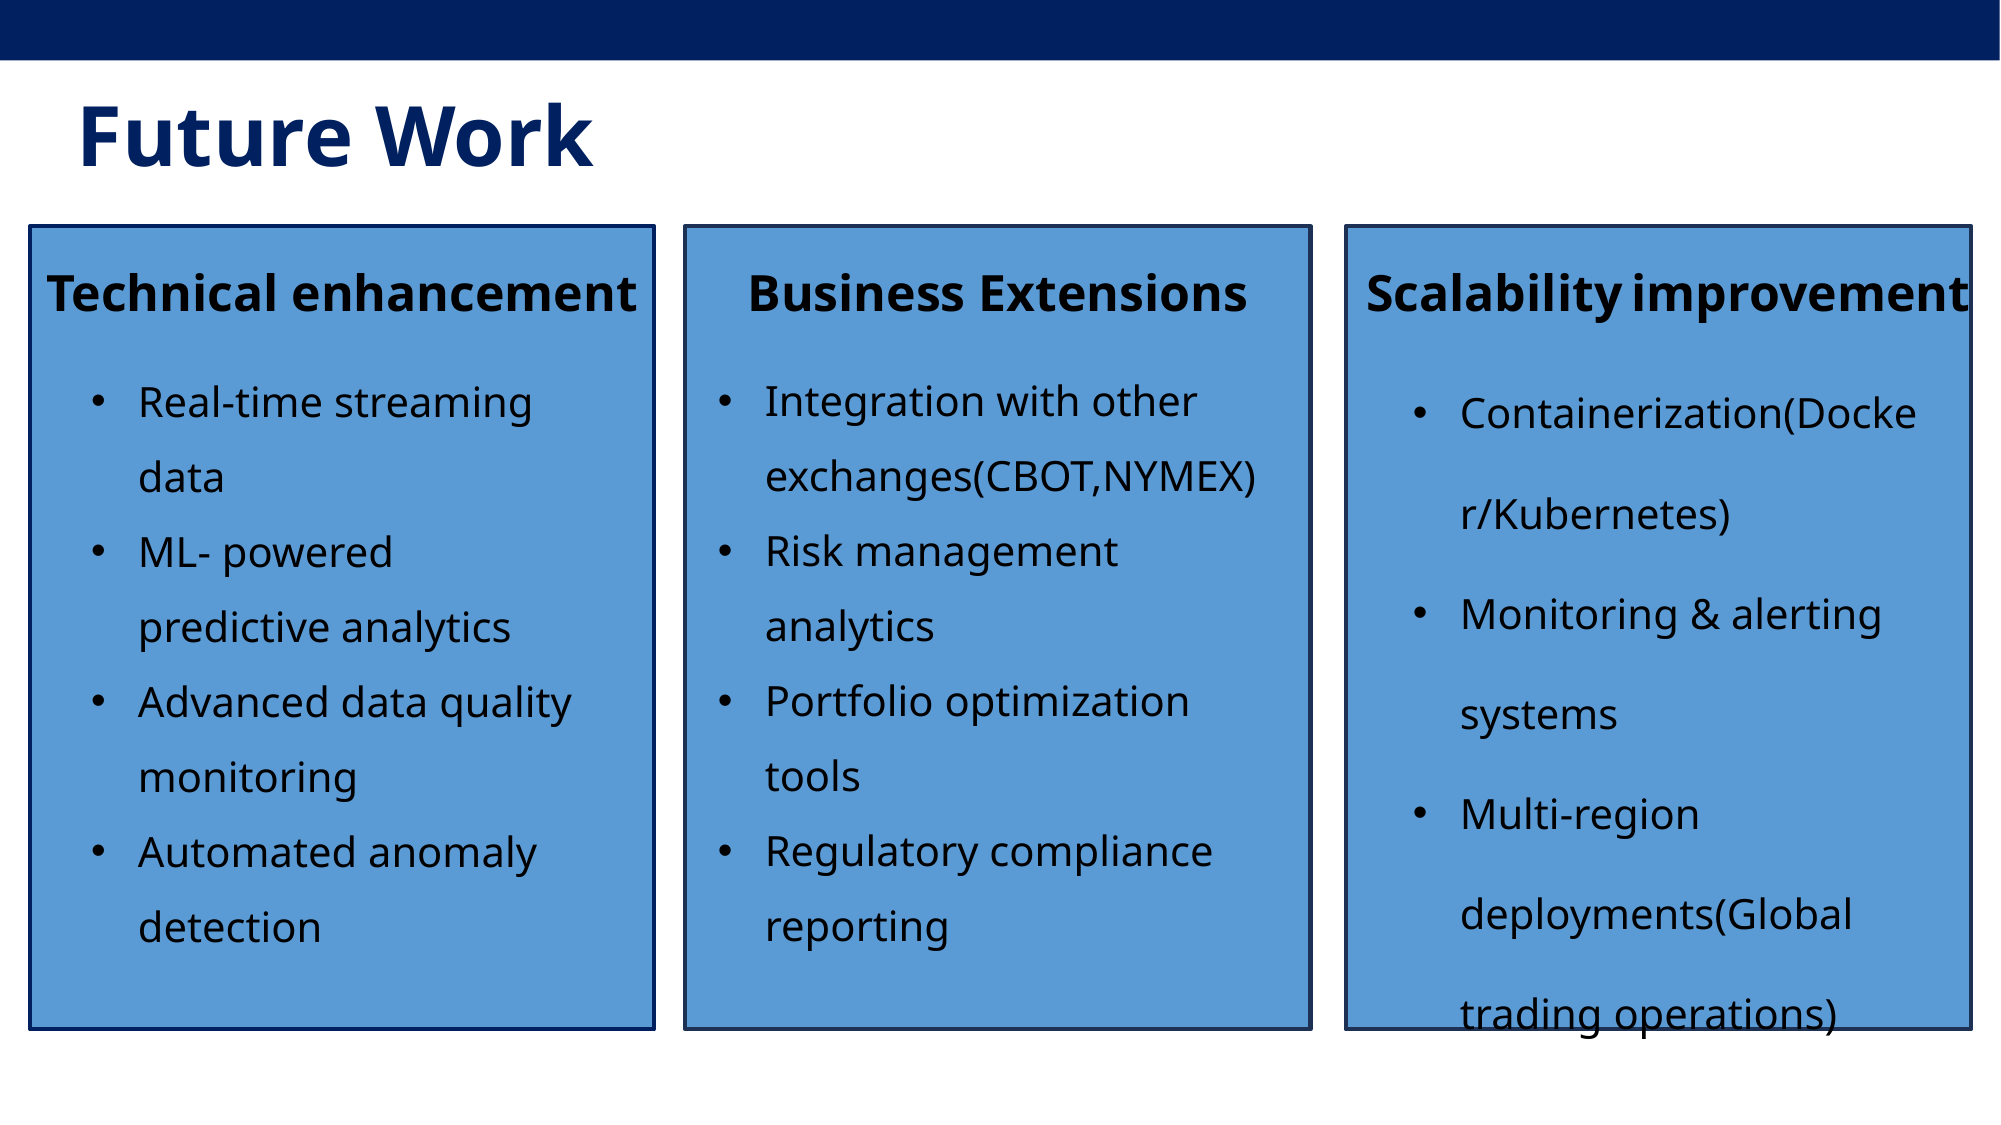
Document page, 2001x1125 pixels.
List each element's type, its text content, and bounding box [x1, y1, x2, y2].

text_box Integration with other exchanges(CBOT,NYMEX)​​ Risk management analytics​​ Portfolio optimization tools​​ Regulatory compliance reporting​ [702, 342, 1287, 958]
text_box Containerization(Docker/Kubernetes) Monitoring & alerting systems Multi-region deployments(Global trading operations) [1397, 329, 1939, 1046]
text_box Real-time streaming data ML- powered predictive analytics​​ Advanced data quality monitoring​​ Automated anomaly detection​​ [76, 342, 607, 958]
text_box [0, 0, 2000, 63]
text_box Business Extensions [708, 254, 1288, 330]
text_box [1344, 224, 1973, 1031]
text_box [28, 224, 656, 1031]
title Future Work [68, 63, 1795, 238]
text_box Scalability improvement [1345, 254, 1991, 374]
text_box Technical enhancement [30, 254, 654, 330]
text_box [683, 224, 1313, 1031]
